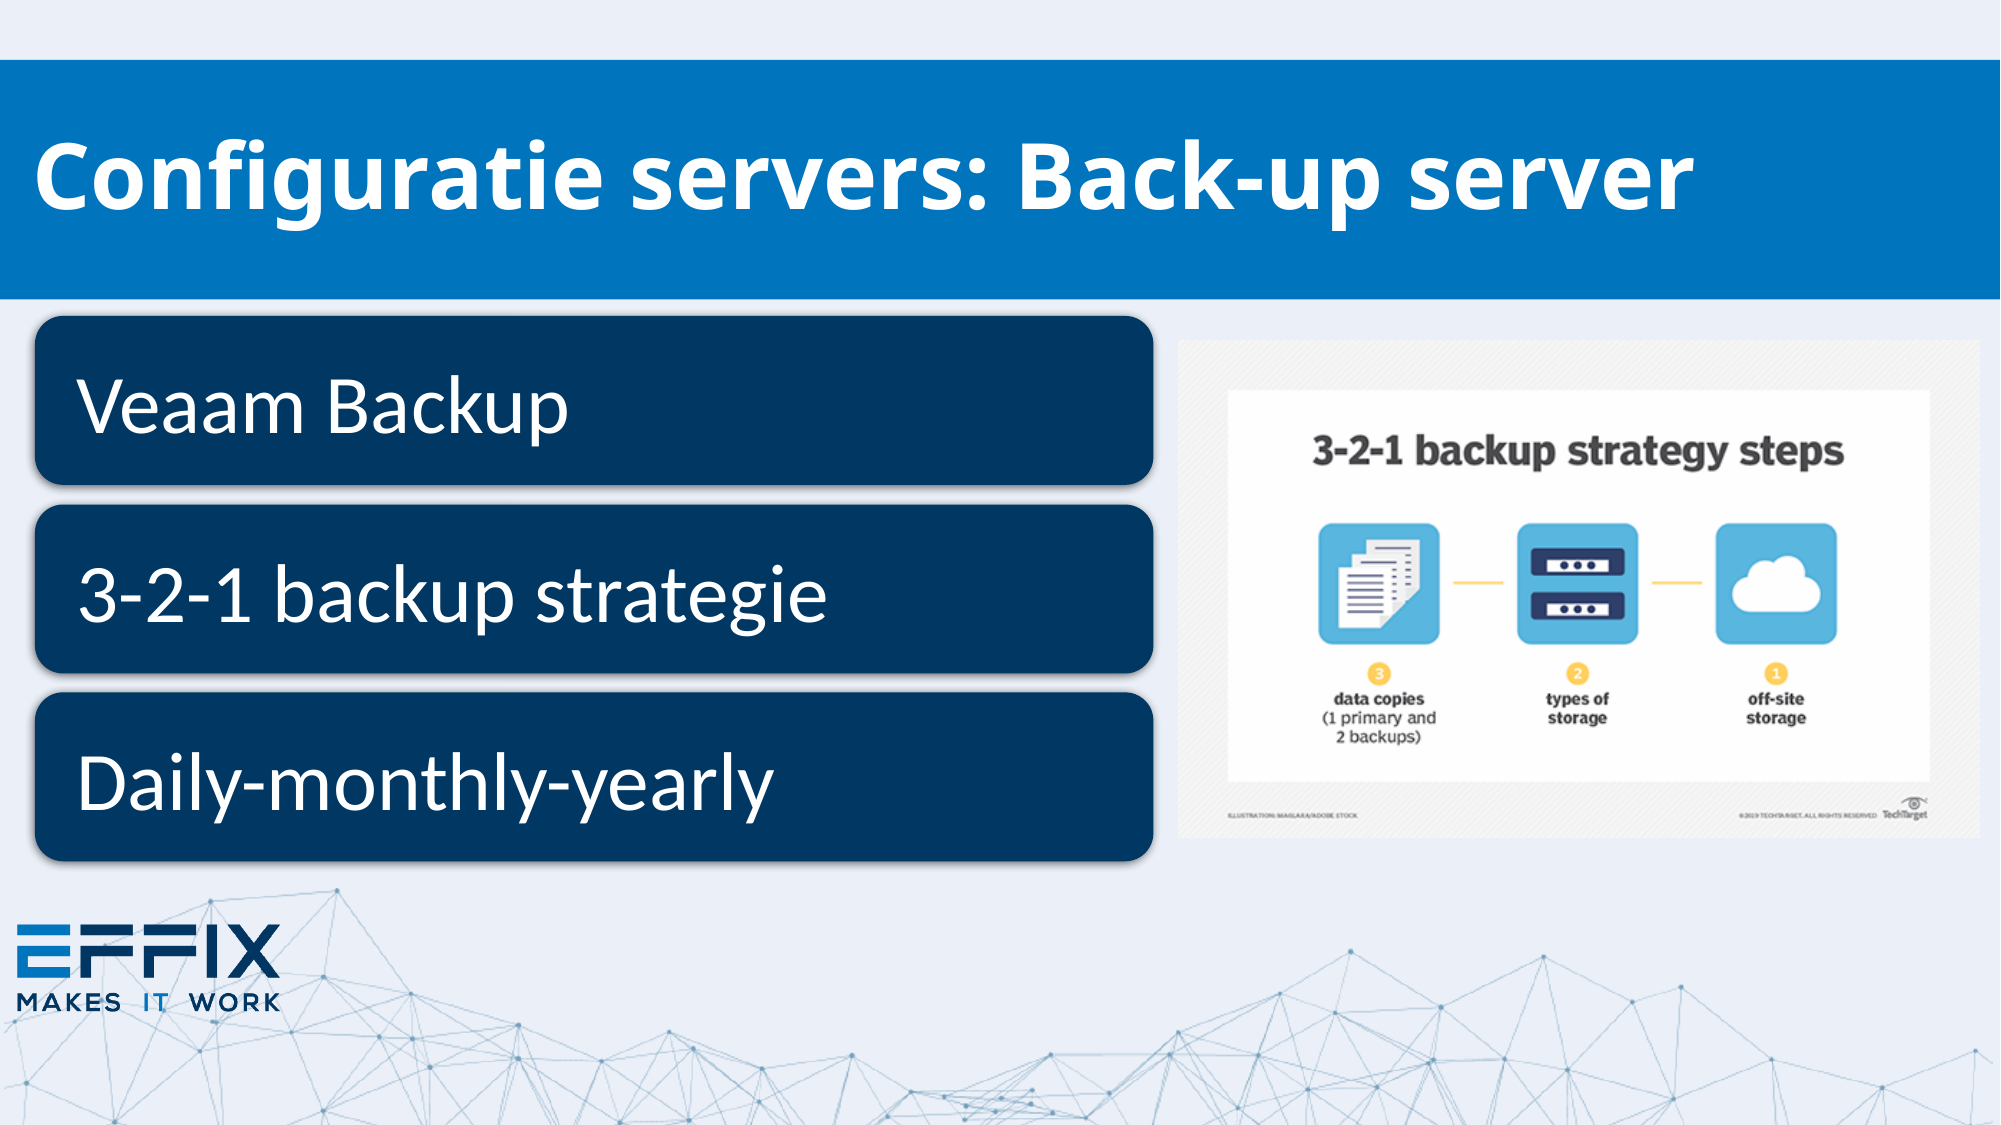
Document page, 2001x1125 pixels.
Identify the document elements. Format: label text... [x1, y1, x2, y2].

picture [17, 924, 280, 1012]
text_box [34, 315, 1154, 863]
title Configuratie servers: Back-up server [17, 70, 1743, 289]
picture [1178, 340, 1980, 838]
